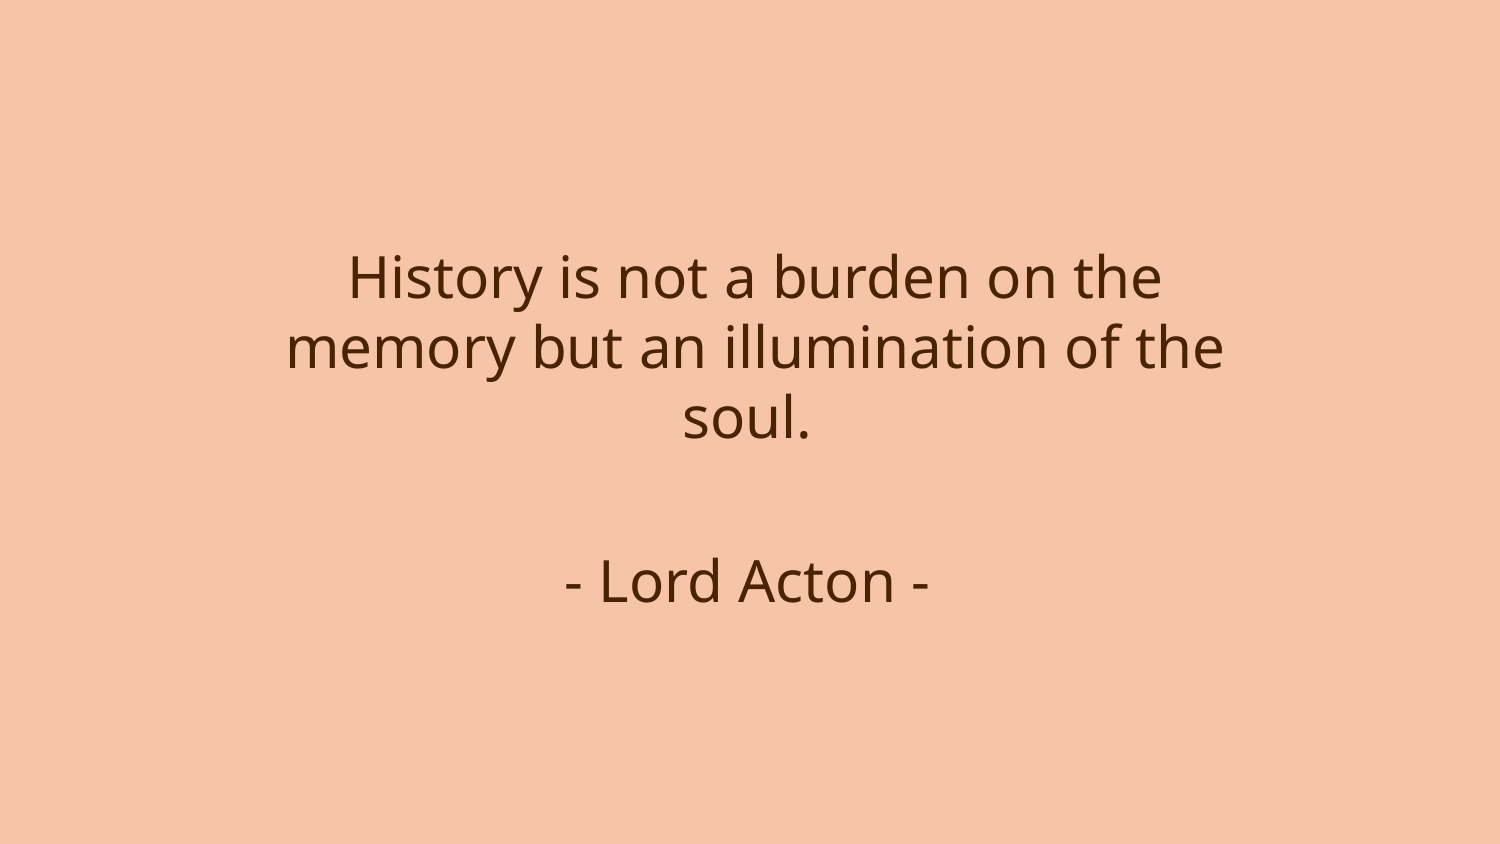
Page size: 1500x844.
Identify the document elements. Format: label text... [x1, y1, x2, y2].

subtitle History is not a burden on the memory but an illumination of the soul. - Lord Acton - [230, 232, 1281, 449]
